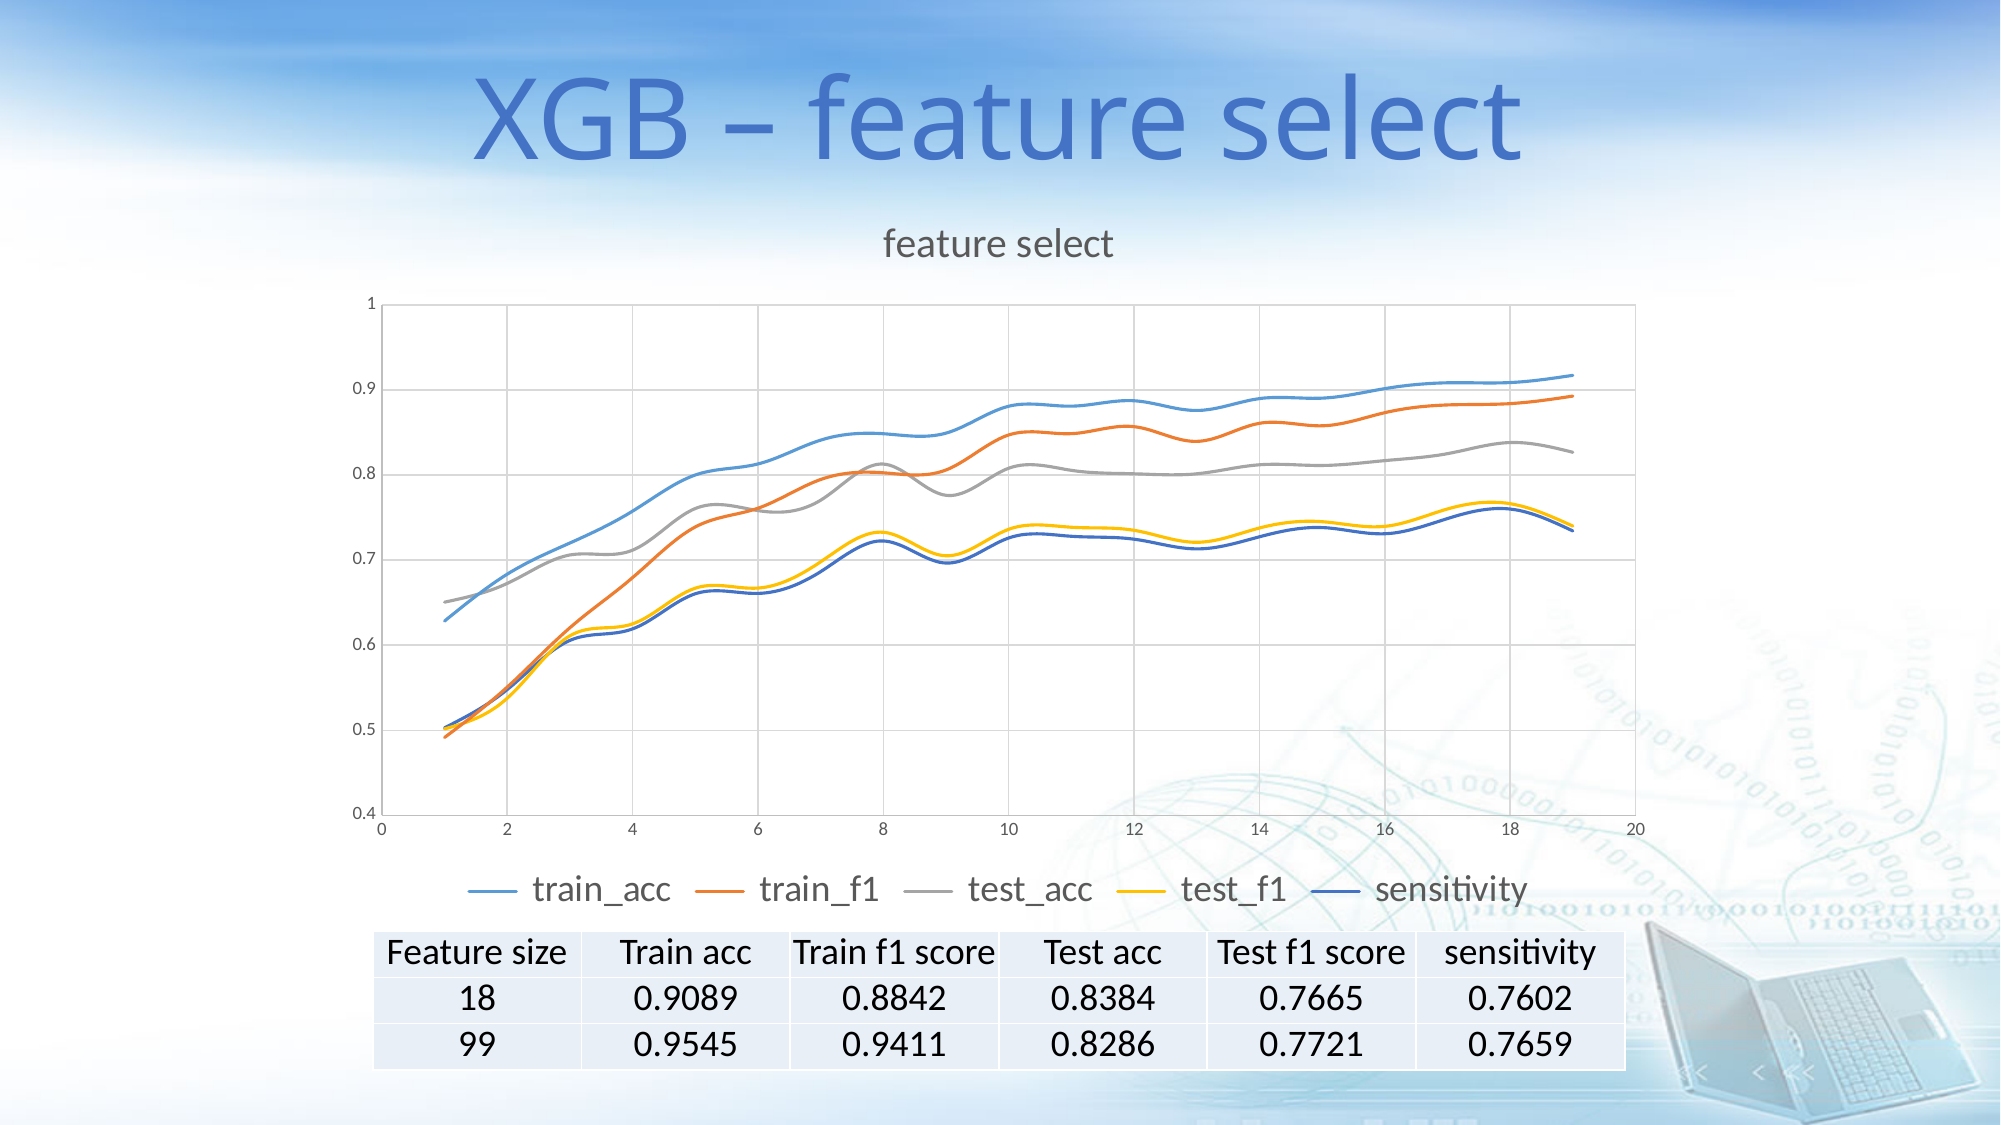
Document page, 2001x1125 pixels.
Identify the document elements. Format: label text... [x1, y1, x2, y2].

chart [325, 191, 1672, 919]
table_cell 0.7602 [1417, 978, 1624, 1023]
table_cell 0.8842 [791, 978, 998, 1023]
table_cell 0.7721 [1208, 1024, 1415, 1069]
table_cell 0.7665 [1208, 978, 1415, 1023]
text_box XGB – feature select [0, 39, 1999, 190]
table_cell 0.8384 [1000, 978, 1206, 1023]
table_cell 18 [374, 978, 581, 1023]
table_header Test f1 score [1208, 932, 1415, 977]
table_header sensitivity [1417, 932, 1624, 977]
table_header Train f1 score [791, 932, 998, 977]
table_header Feature size [374, 932, 581, 977]
table_cell 0.9089 [582, 978, 789, 1023]
table_cell 0.7659 [1417, 1024, 1624, 1069]
table_header Test acc [1000, 932, 1206, 977]
table_cell 99 [374, 1024, 581, 1069]
picture [0, 0, 2001, 1125]
table_cell 0.8286 [1000, 1024, 1206, 1069]
table_header Train acc [582, 932, 789, 977]
table_cell 0.9411 [791, 1024, 998, 1069]
table_cell 0.9545 [582, 1024, 789, 1069]
